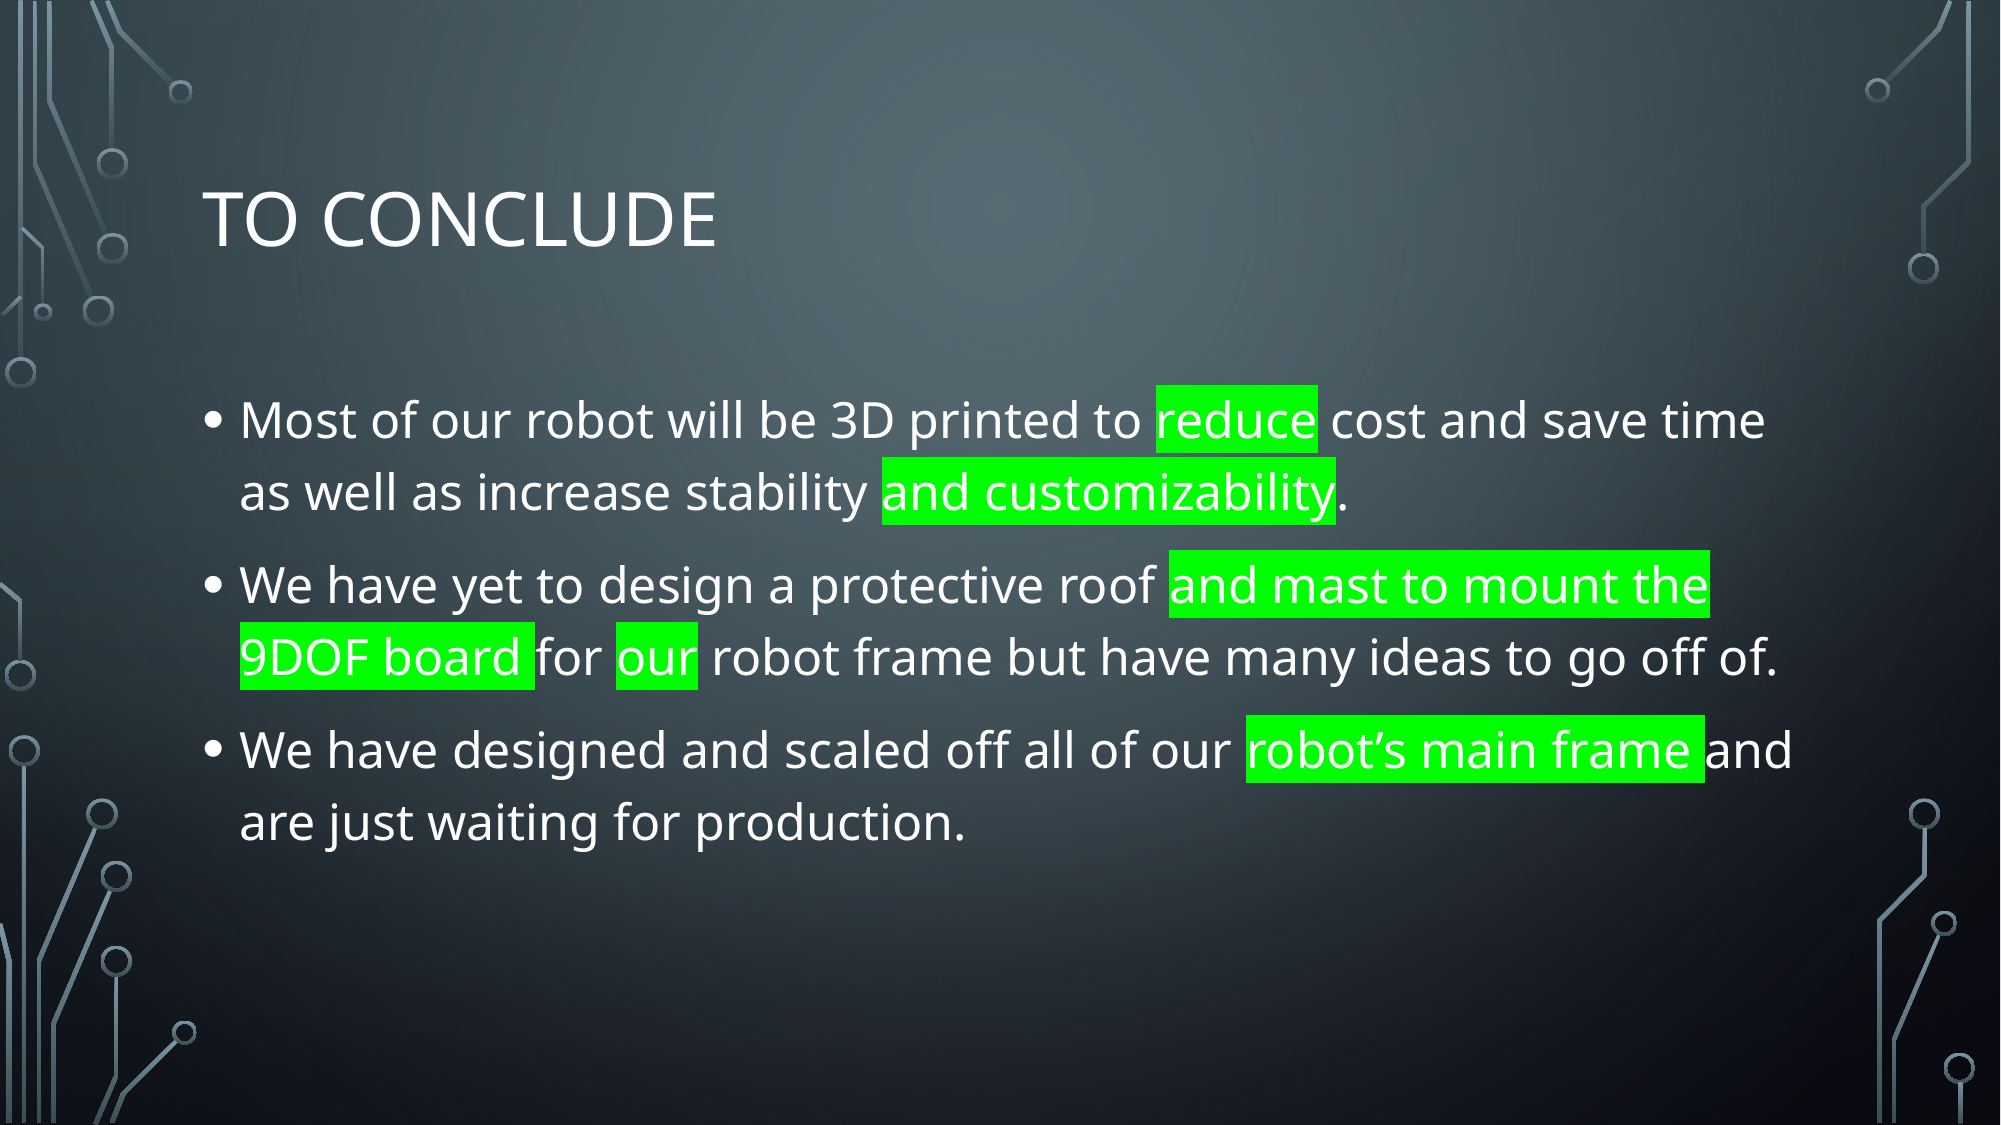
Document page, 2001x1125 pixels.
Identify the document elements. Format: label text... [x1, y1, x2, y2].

list Most of our robot will be 3D printed to reduce cost and save time as well as increase stability and customizability. We have yet to design a protective roof and mast to mount the 9DOF board for our robot frame but have many ideas to go off of. We have designed and scaled off all of our robot’s main frame and are just waiting for production. [187, 369, 1813, 950]
title To conclude [187, 101, 1813, 344]
